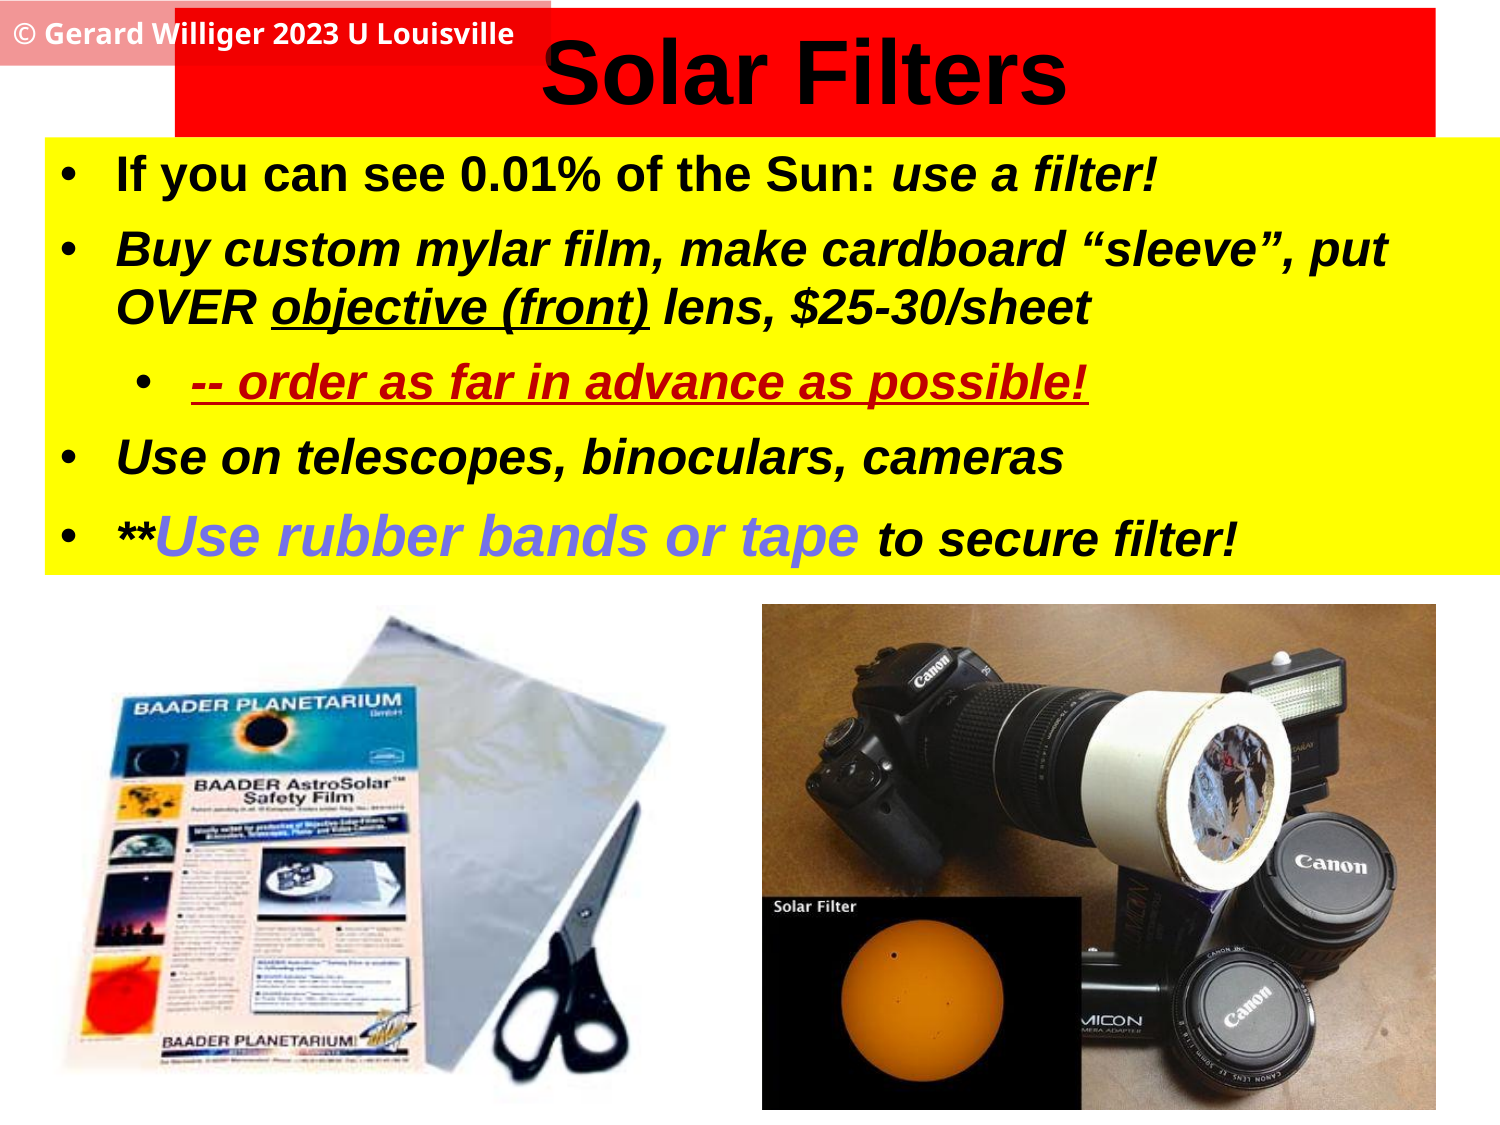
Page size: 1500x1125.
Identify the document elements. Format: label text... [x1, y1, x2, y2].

list If you can see 0.01% of the Sun: use a filter! Buy custom mylar film, make cardboard “sleeve”, put OVER objective (front) lens, $25-30/sheet -- order as far in advance as possible! Use on telescopes, binoculars, cameras **Use rubber bands or tape to secure filter! [44, 137, 1500, 575]
title Solar Filters [174, 7, 1436, 137]
text_box © Gerard Williger 2023 U Louisville [0, 0, 552, 66]
picture [762, 604, 1436, 1110]
picture [24, 604, 713, 1112]
